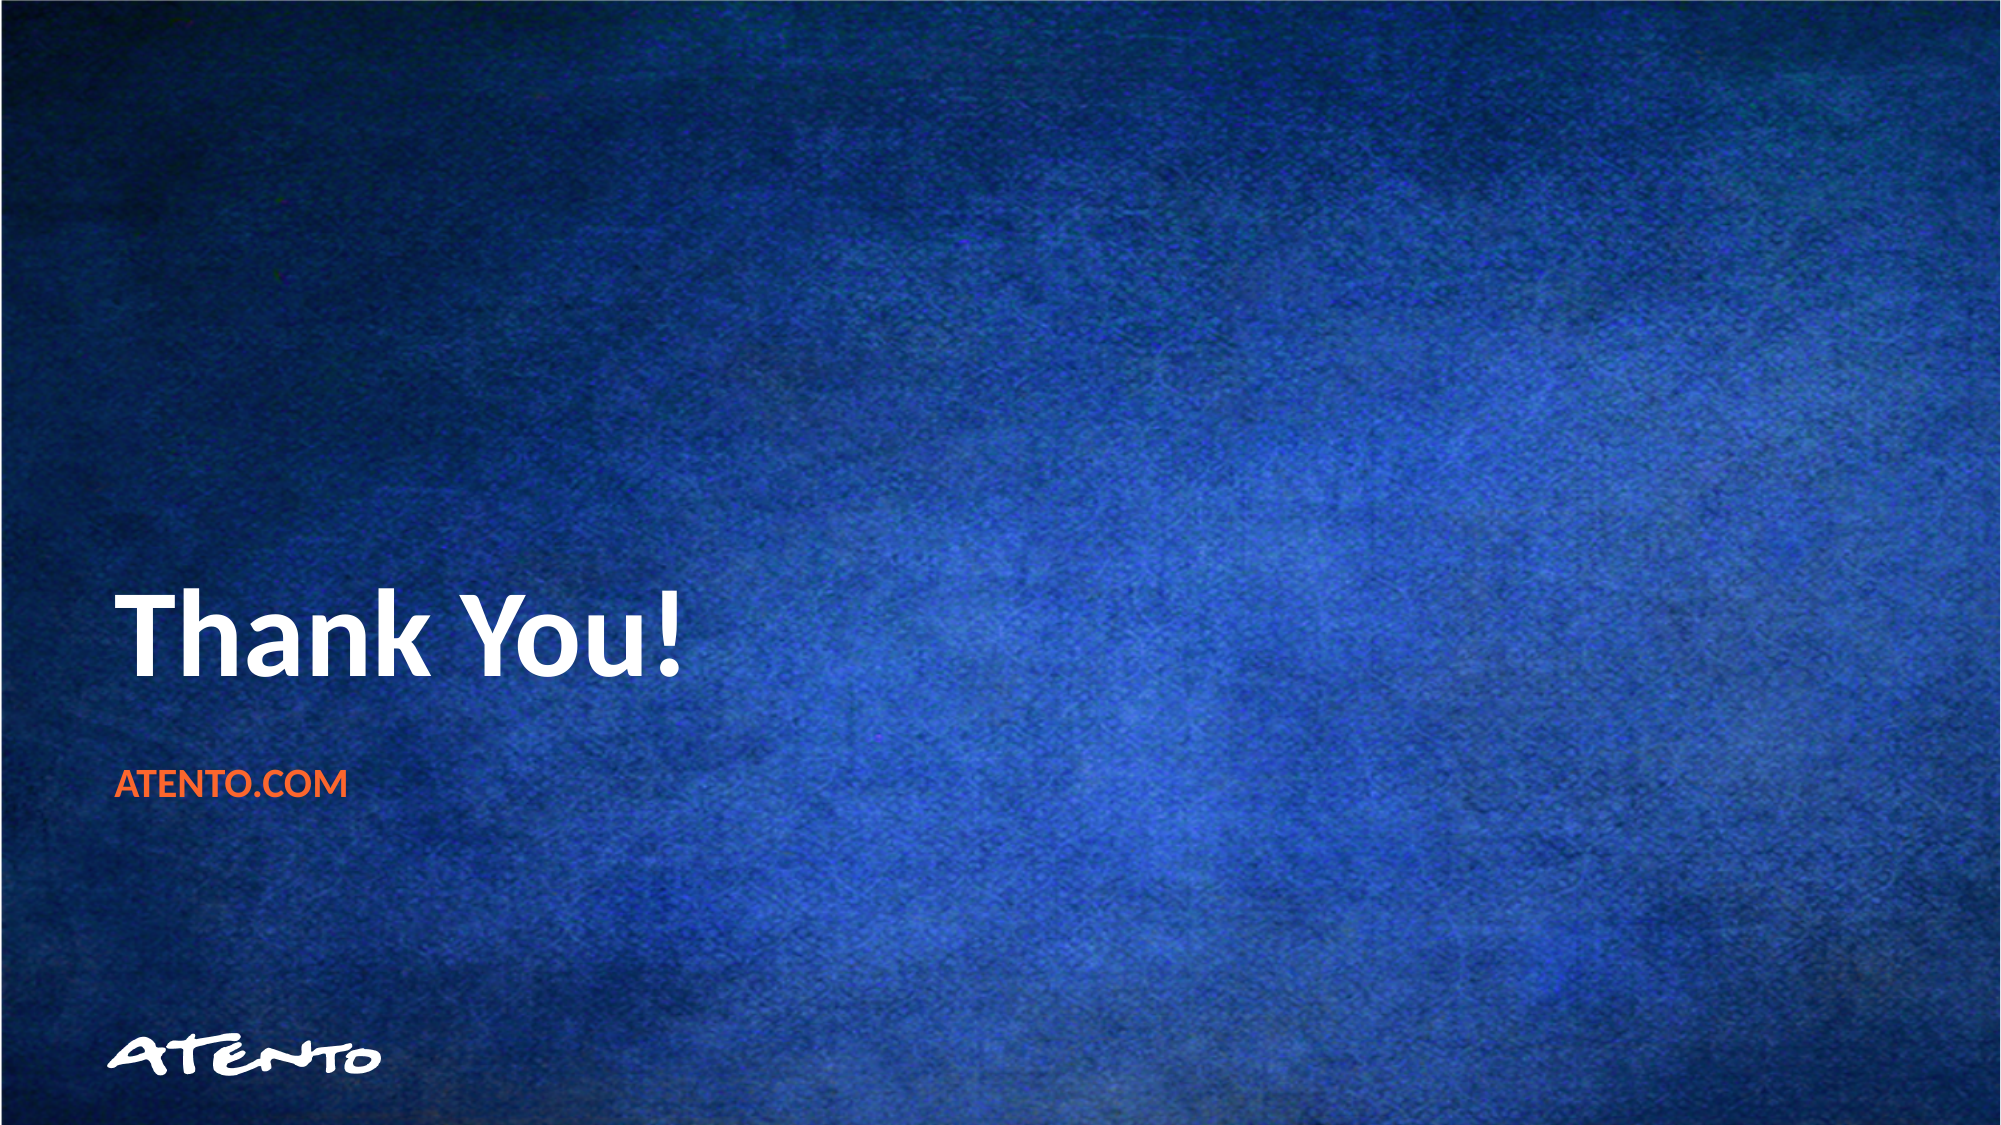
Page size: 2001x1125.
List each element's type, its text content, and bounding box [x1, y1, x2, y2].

text_box Thank You! [99, 445, 1375, 687]
text_box ATENTO.COM [99, 690, 1375, 924]
picture [3, 1, 2001, 1125]
